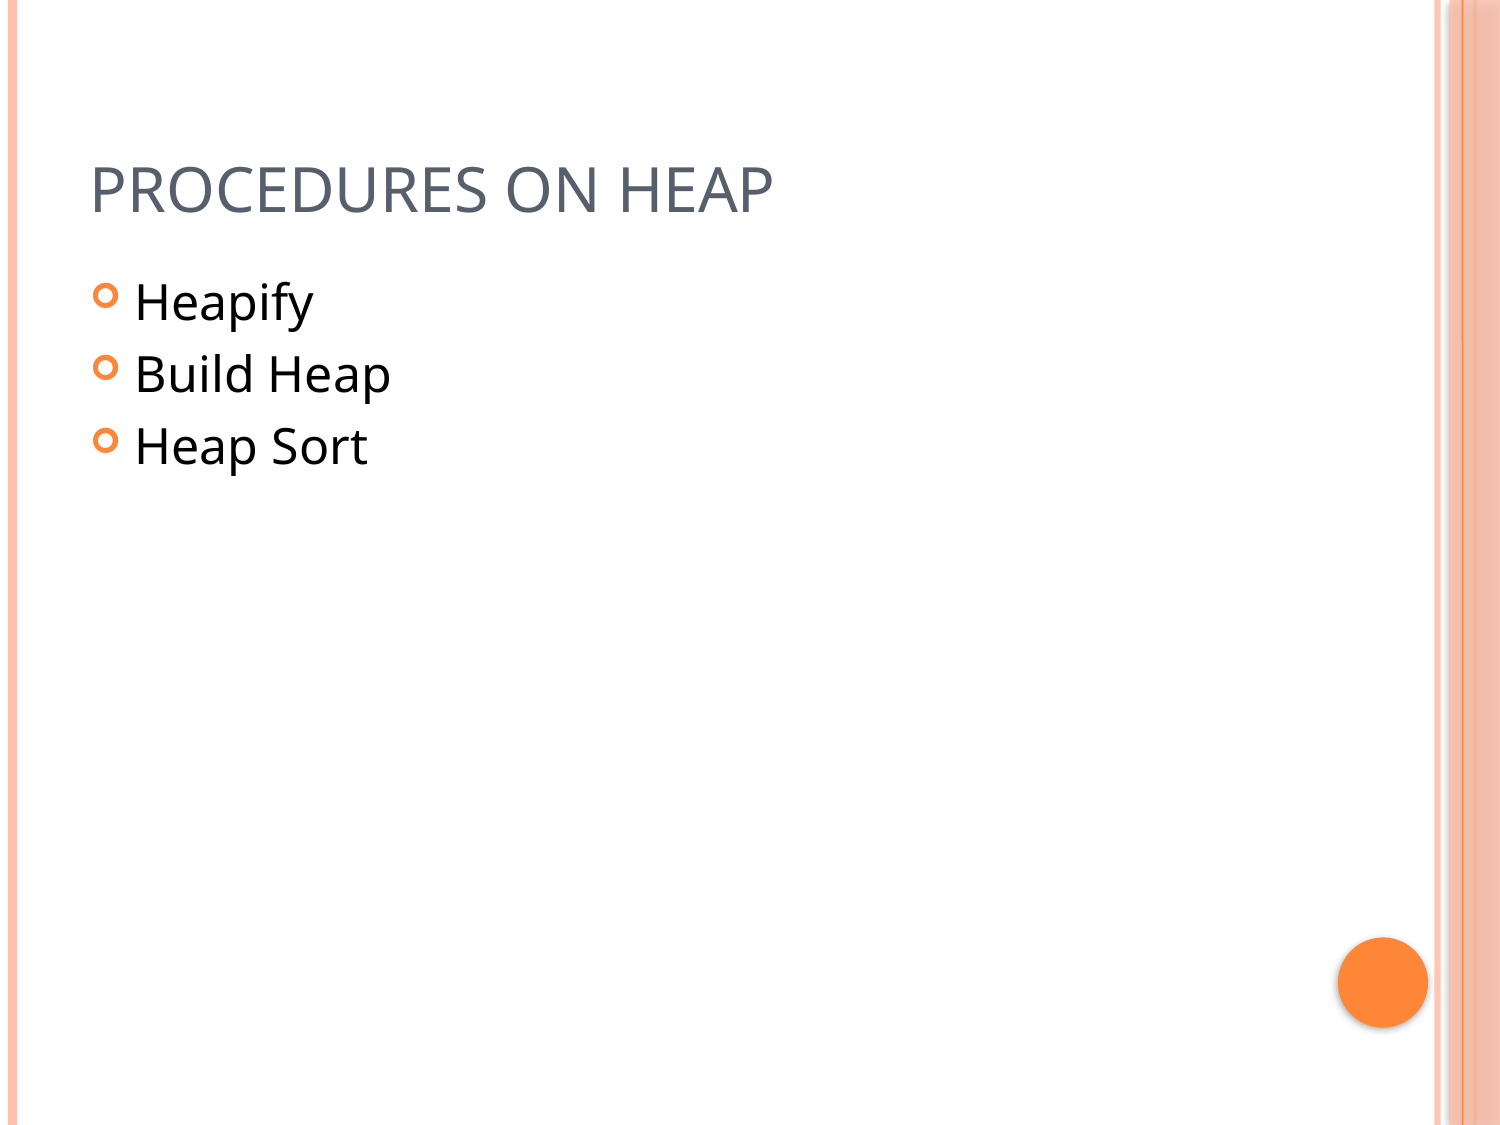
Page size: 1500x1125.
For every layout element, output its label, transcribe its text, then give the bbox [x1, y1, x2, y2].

list Heapify Build Heap Heap Sort [75, 262, 1300, 1062]
title Procedures on Heap [75, 45, 1300, 233]
